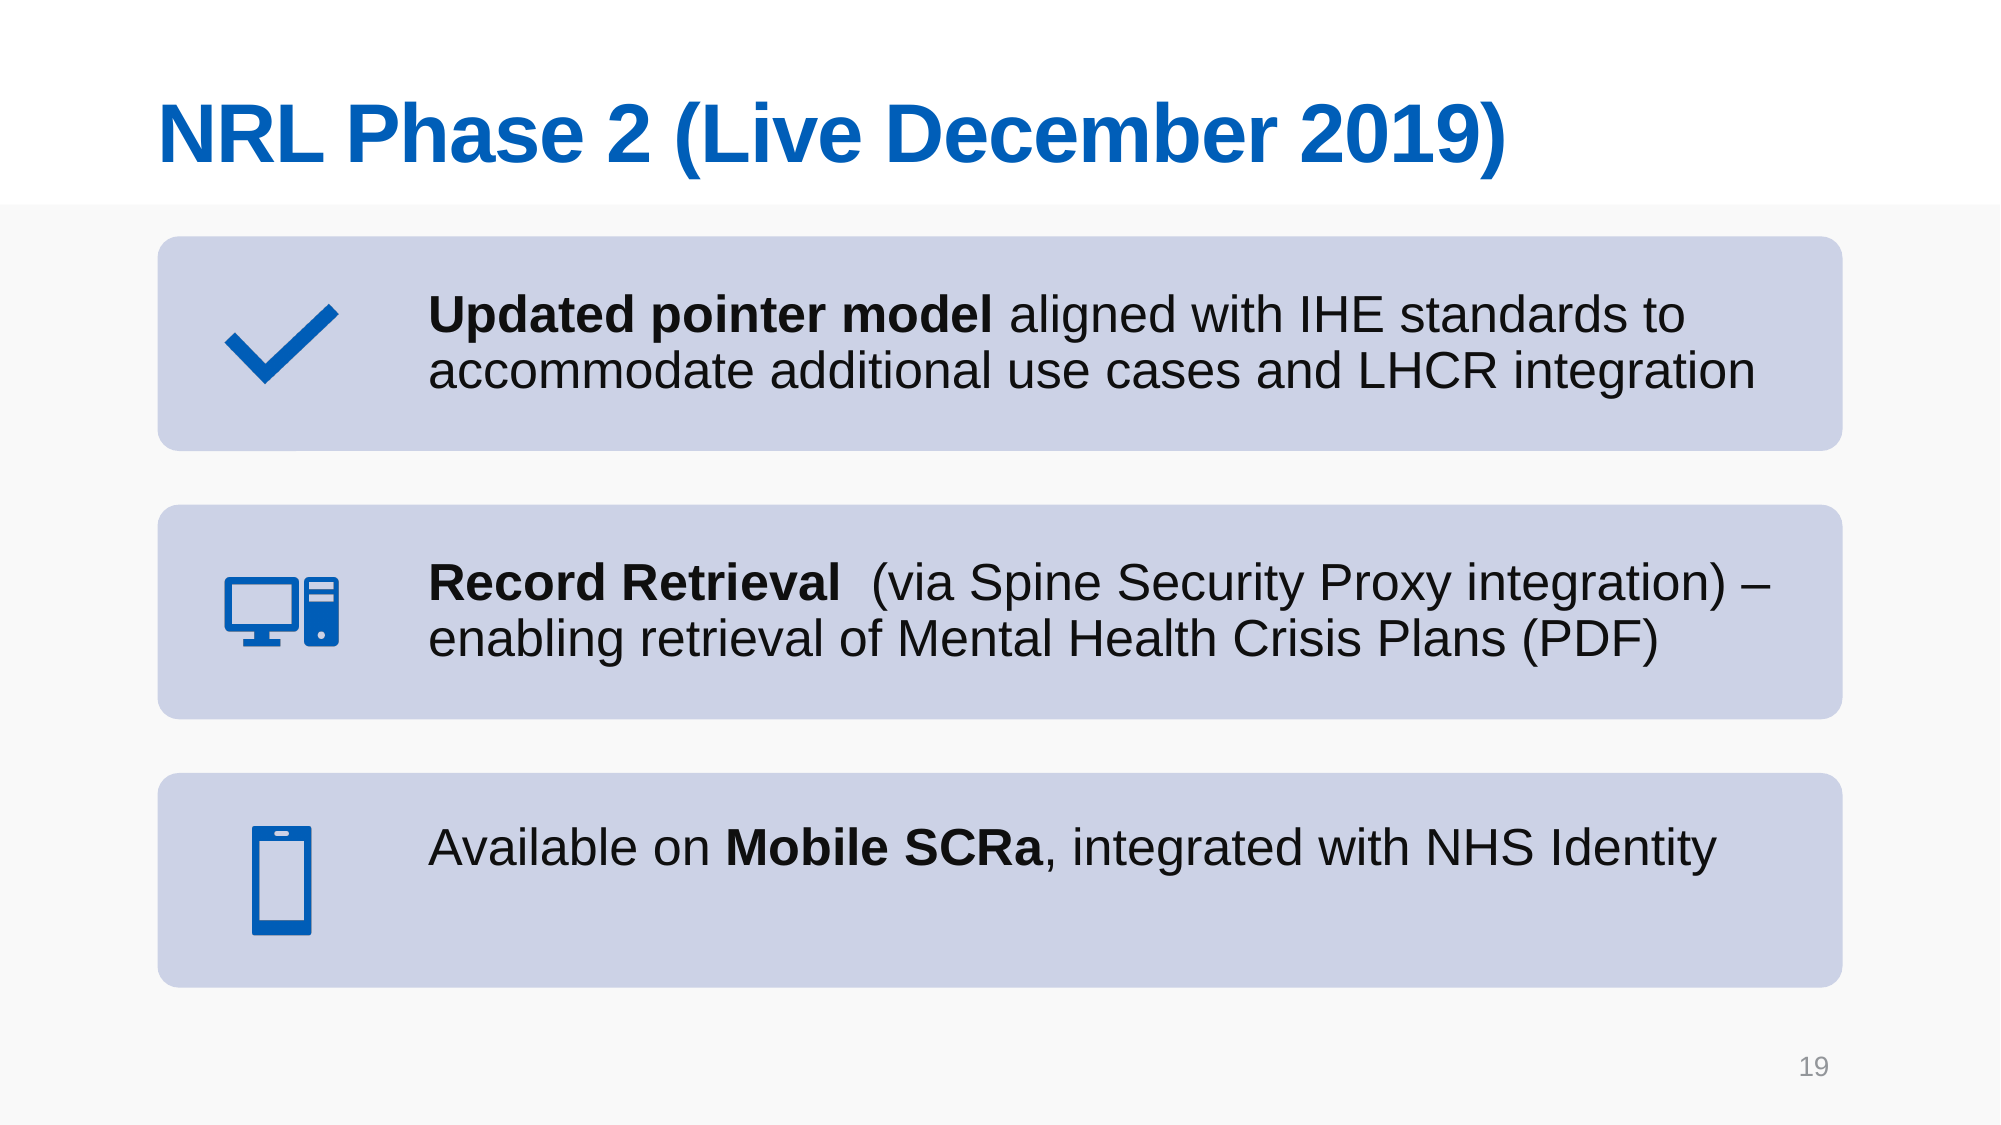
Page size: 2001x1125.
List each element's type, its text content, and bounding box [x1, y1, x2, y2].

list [157, 235, 1843, 988]
title NRL Phase 2 (Live December 2019) [157, 78, 1827, 195]
slide_number 19 [1377, 1035, 1845, 1095]
